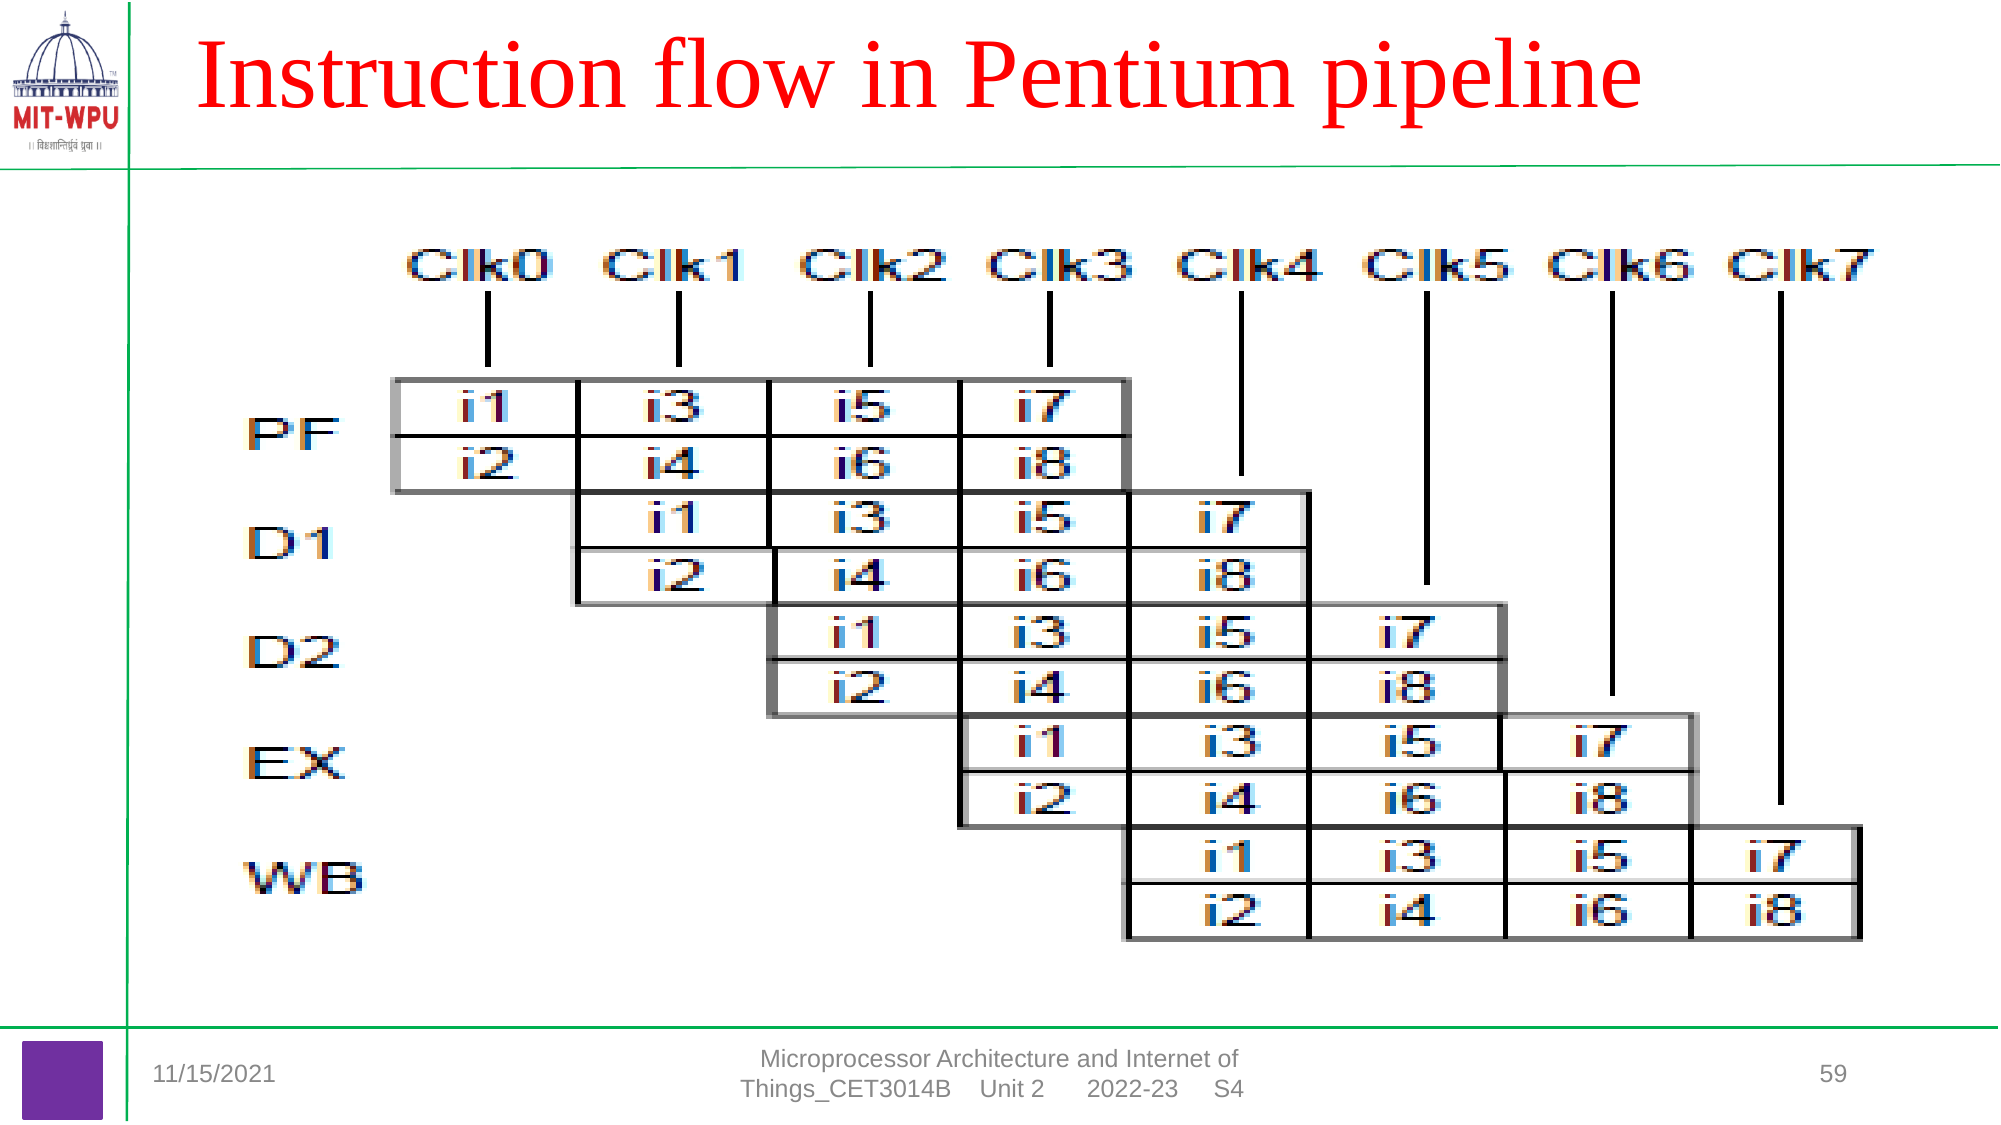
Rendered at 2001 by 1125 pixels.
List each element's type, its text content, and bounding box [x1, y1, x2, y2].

text_box [11, 10, 119, 152]
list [154, 188, 1970, 1013]
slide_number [137, 1042, 588, 1103]
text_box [126, 1, 130, 1026]
slide_number ‹#› [1412, 1042, 1863, 1103]
title Instruction flow in Pentium pipeline [180, 17, 1786, 134]
footer Microprocessor Architecture and Internet of Things_CET3014B Unit 2 2022-23 S4 [662, 1042, 1338, 1103]
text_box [135, 164, 2000, 170]
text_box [126, 1039, 130, 1122]
text_box [23, 1042, 102, 1118]
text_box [0, 164, 121, 170]
